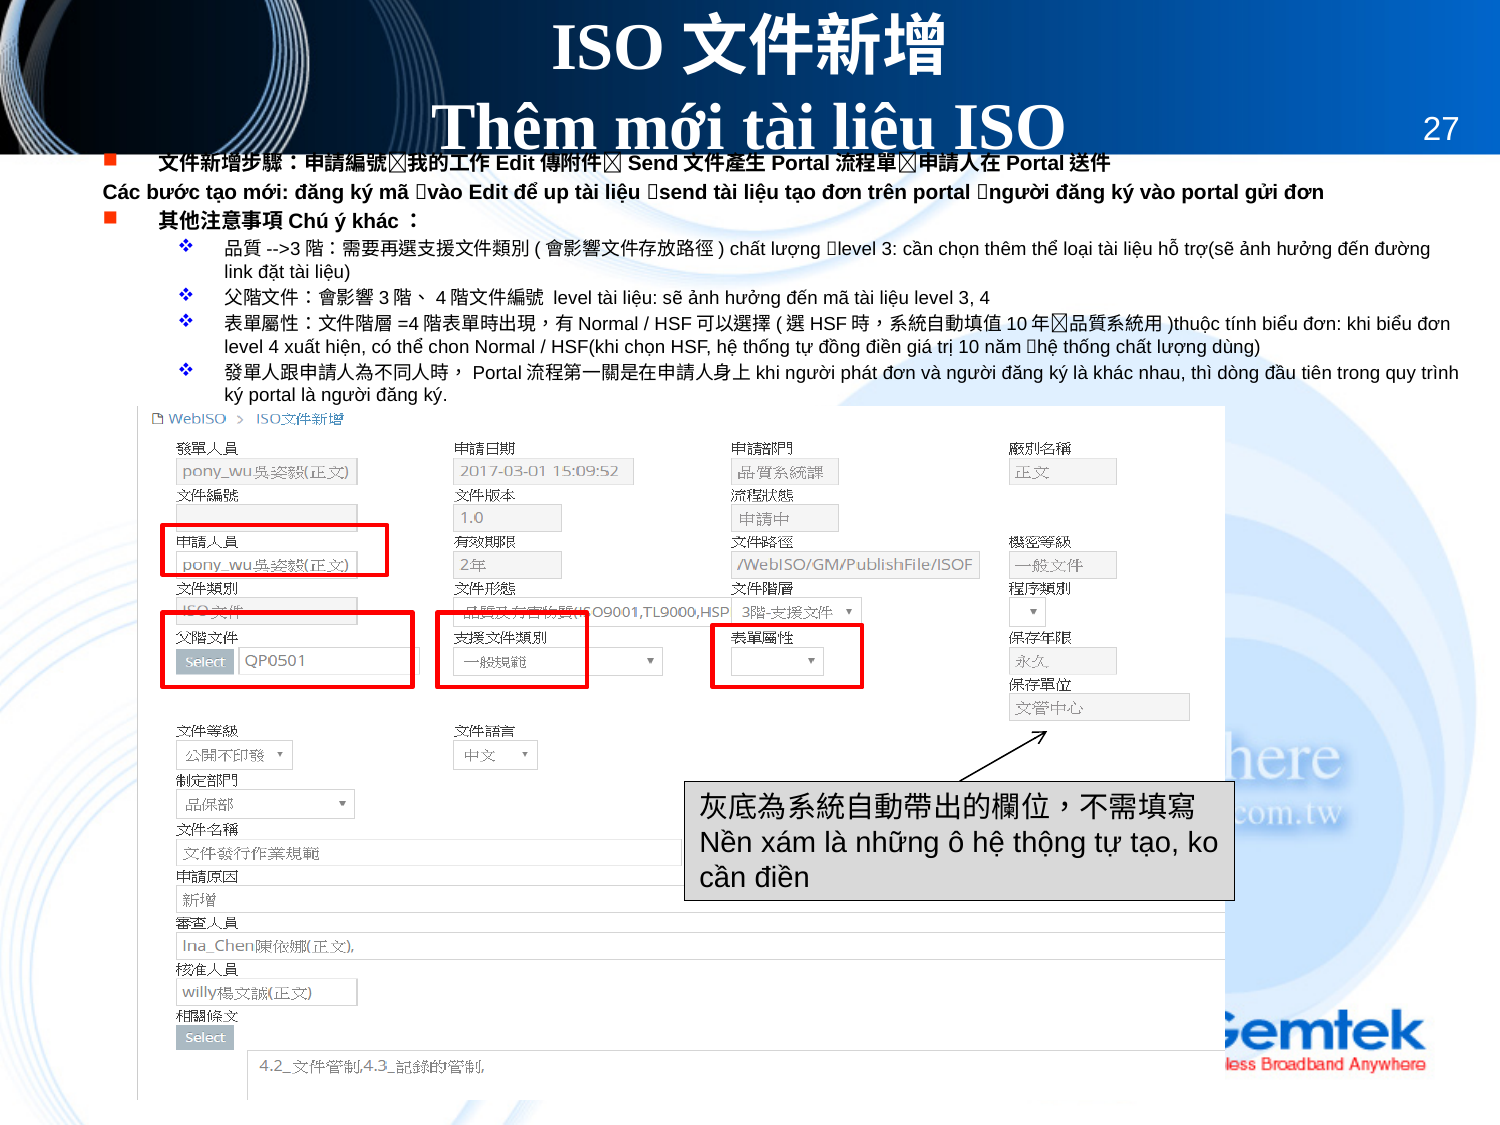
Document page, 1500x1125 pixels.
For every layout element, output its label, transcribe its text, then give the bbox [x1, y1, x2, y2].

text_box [959, 730, 1048, 782]
picture [0, 0, 1500, 1125]
slide_number 27 [1399, 99, 1476, 151]
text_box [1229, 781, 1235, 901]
title ISO文件新增 Thêm mới tài liệu ISO [111, 32, 1388, 134]
list 文件新增步驟：申請編號我的工作Edit傳附件Send文件產生Portal流程單申請人在Portal送件 Các bước tạo mới: đăng ký mã vào Edit để up tài liệu send tài liệu tạo đơn trên portal người đăng ký vào portal gửi đơn 其他注意事項Chú ý khác： 品質-->3階：需要再選支援文件類別(會影響文件存放路徑) chất lượng level 3: cần chọn thêm thể loại tài liệu hỗ trợ(sẽ ảnh hưởng đến đường link đặt tài liệu) 父階文件：會影響3階、4階文件編號 level tài liệu: sẽ ảnh hưởng đến mã tài liệu level 3, 4 表單屬性：文件階層=4階表單時出現，有Normal / HSF可以選擇(選HSF時，系統自動填值10年品質系統用)thuộc tính biểu đơn: khi biểu đơn level 4 xuất hiện, có thể chon Normal / HSF(khi chọn HSF, hệ thống tự đồng điền giá trị 10 năm hệ thống chất lượng dùng) 發單人跟申請人為不同人時，Portal流程第一關是在申請人身上khi người phát đơn và người đăng ký là khác nhau, thì dòng đầu tiên trong quy trình ký portal là người đăng ký. [87, 141, 1476, 455]
